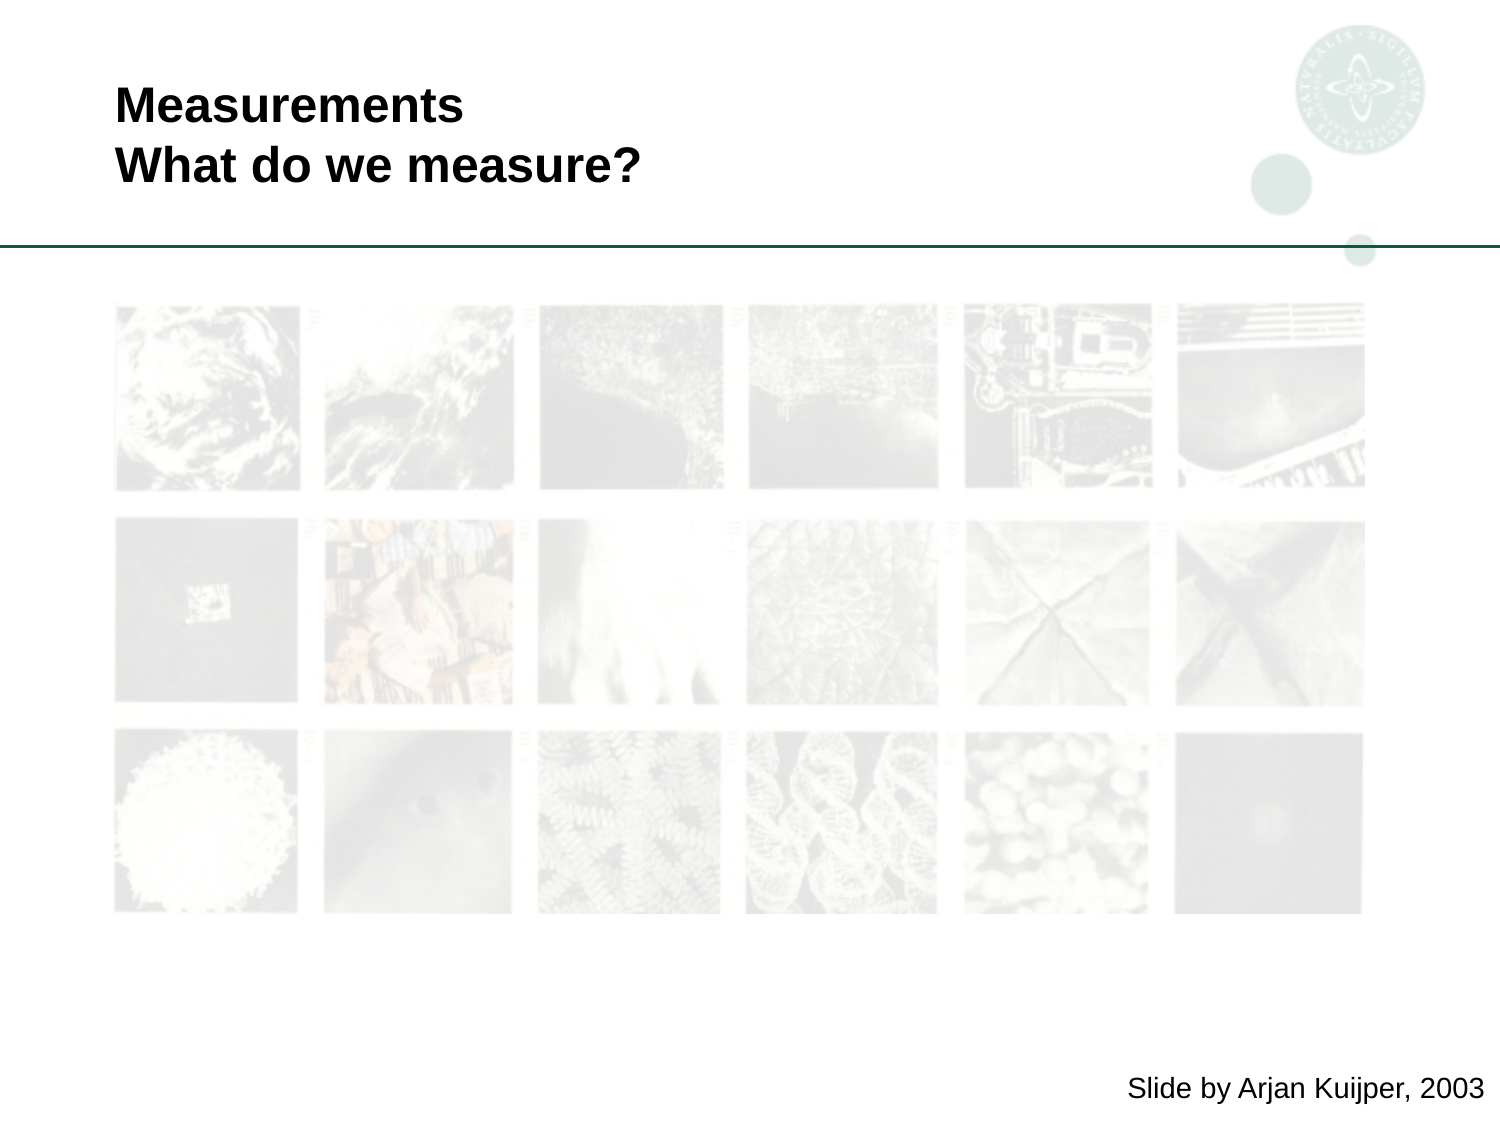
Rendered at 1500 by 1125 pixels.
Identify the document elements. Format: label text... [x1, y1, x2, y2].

text_box Measurements What do we measure? [99, 99, 1450, 225]
picture [111, 302, 1365, 915]
text_box Slide by Arjan Kuijper, 2003 [1112, 1061, 1500, 1112]
